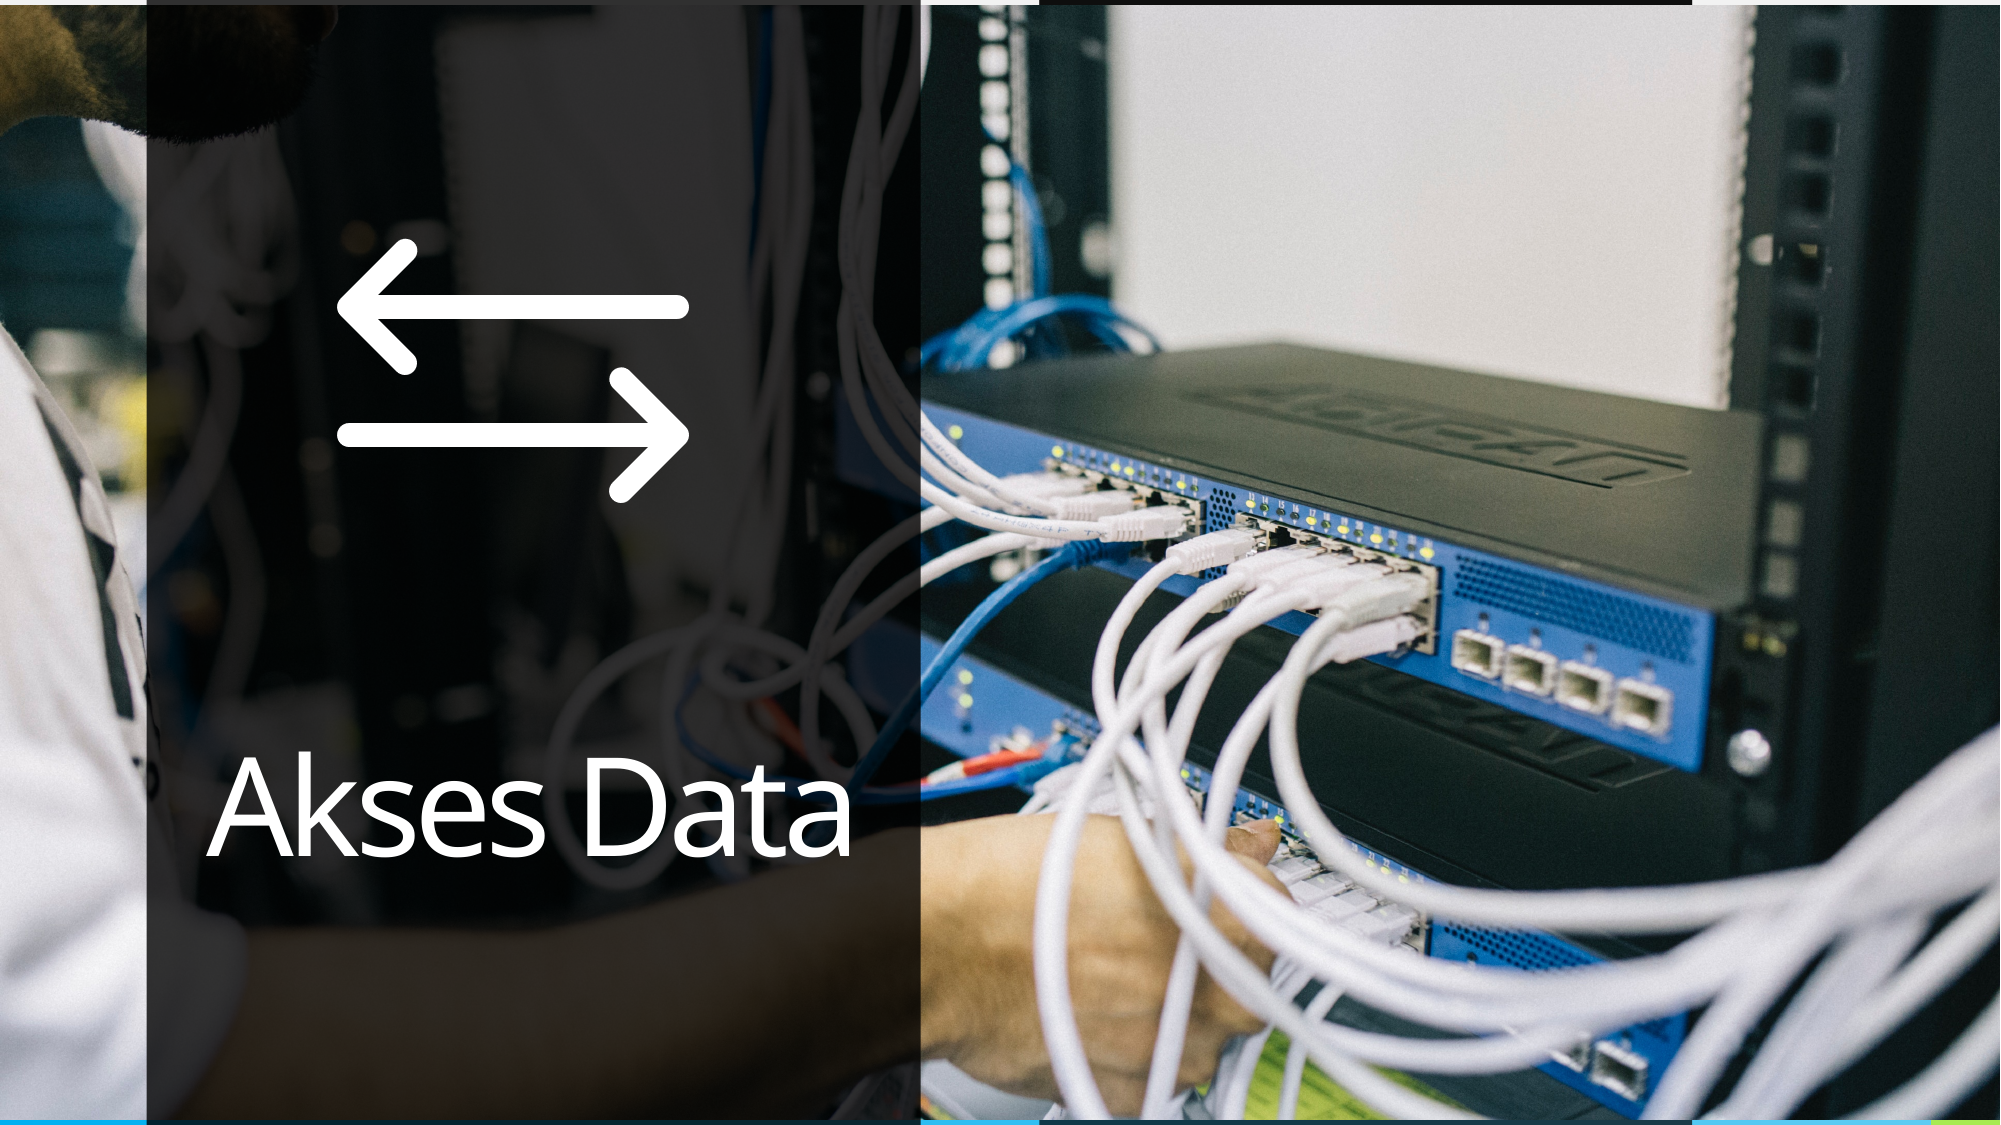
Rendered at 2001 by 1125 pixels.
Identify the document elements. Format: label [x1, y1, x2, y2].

picture [0, 5, 2000, 1120]
text_box [145, 1120, 922, 1125]
text_box [145, 0, 922, 5]
